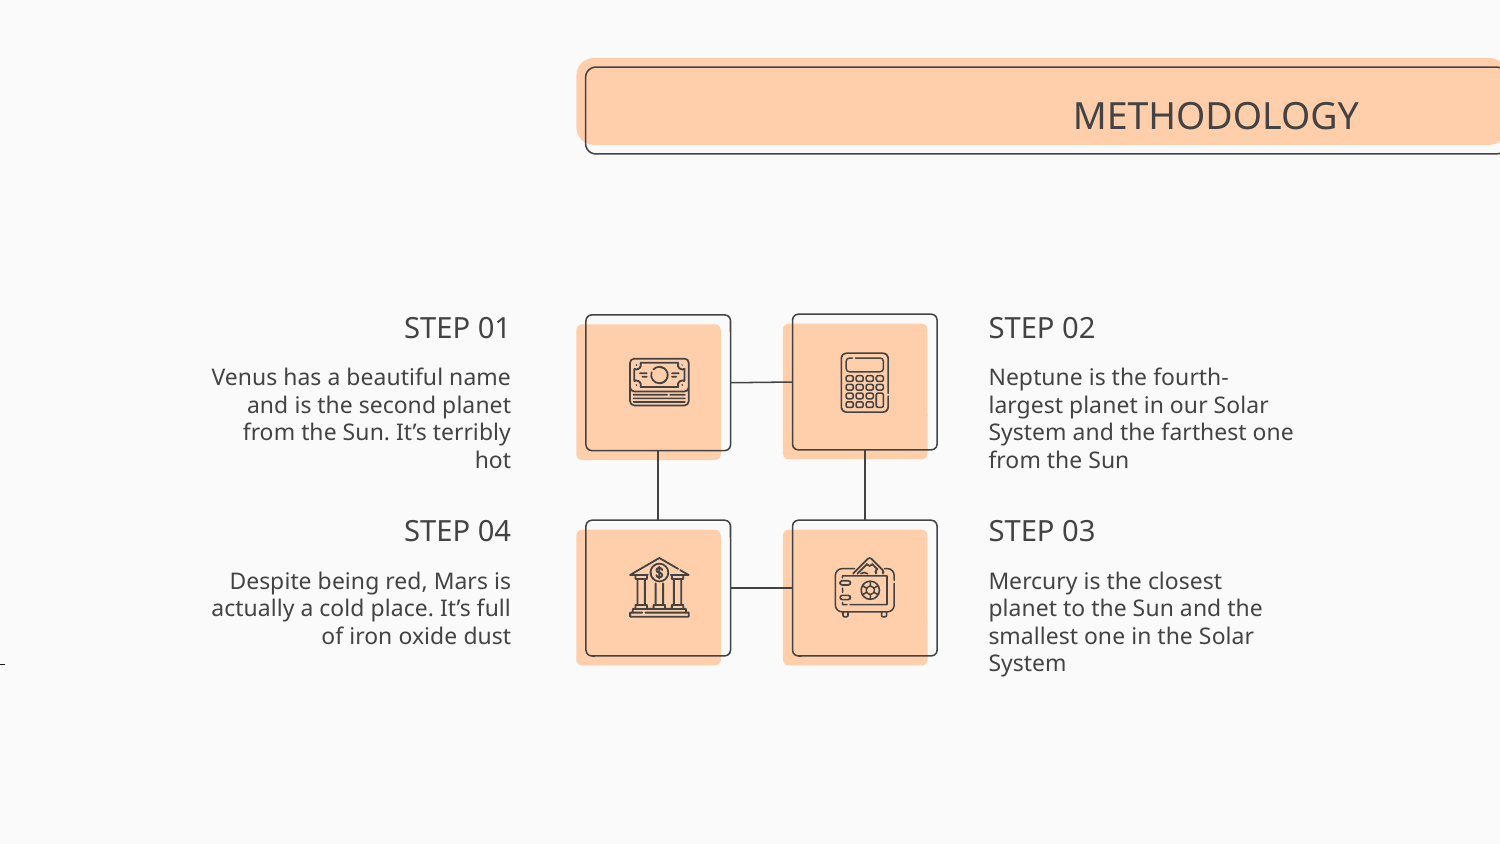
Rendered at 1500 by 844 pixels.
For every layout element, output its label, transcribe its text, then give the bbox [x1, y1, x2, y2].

text_box [792, 520, 938, 656]
text_box [782, 323, 792, 381]
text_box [628, 357, 690, 407]
text_box Neptune is the fourth-largest planet in our Solar System and the farthest one from the Sun [973, 347, 1311, 463]
text_box [576, 324, 657, 461]
text_box STEP 02 [973, 294, 1233, 348]
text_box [628, 556, 691, 618]
text_box [585, 314, 731, 451]
text_box [792, 314, 938, 450]
text_box [659, 451, 721, 461]
text_box STEP 04 [267, 497, 527, 551]
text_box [782, 383, 791, 388]
text_box [576, 529, 721, 666]
text_box [782, 529, 792, 587]
text_box Venus has a beautiful name and is the second planet from the Sun. It’s terribly hot [189, 347, 527, 463]
text_box [585, 520, 731, 656]
title METHODOLOGY [849, 75, 1374, 154]
text_box [782, 390, 864, 460]
text_box [782, 595, 928, 666]
text_box STEP 01 [267, 294, 527, 348]
text_box STEP 03 [973, 497, 1233, 551]
text_box Despite being red, Mars is actually a cold place. It’s full of iron oxide dust [189, 551, 527, 666]
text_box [840, 352, 890, 414]
text_box [866, 450, 928, 460]
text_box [834, 556, 896, 618]
text_box Mercury is the closest planet to the Sun and the smallest one in the Solar System [973, 551, 1311, 666]
